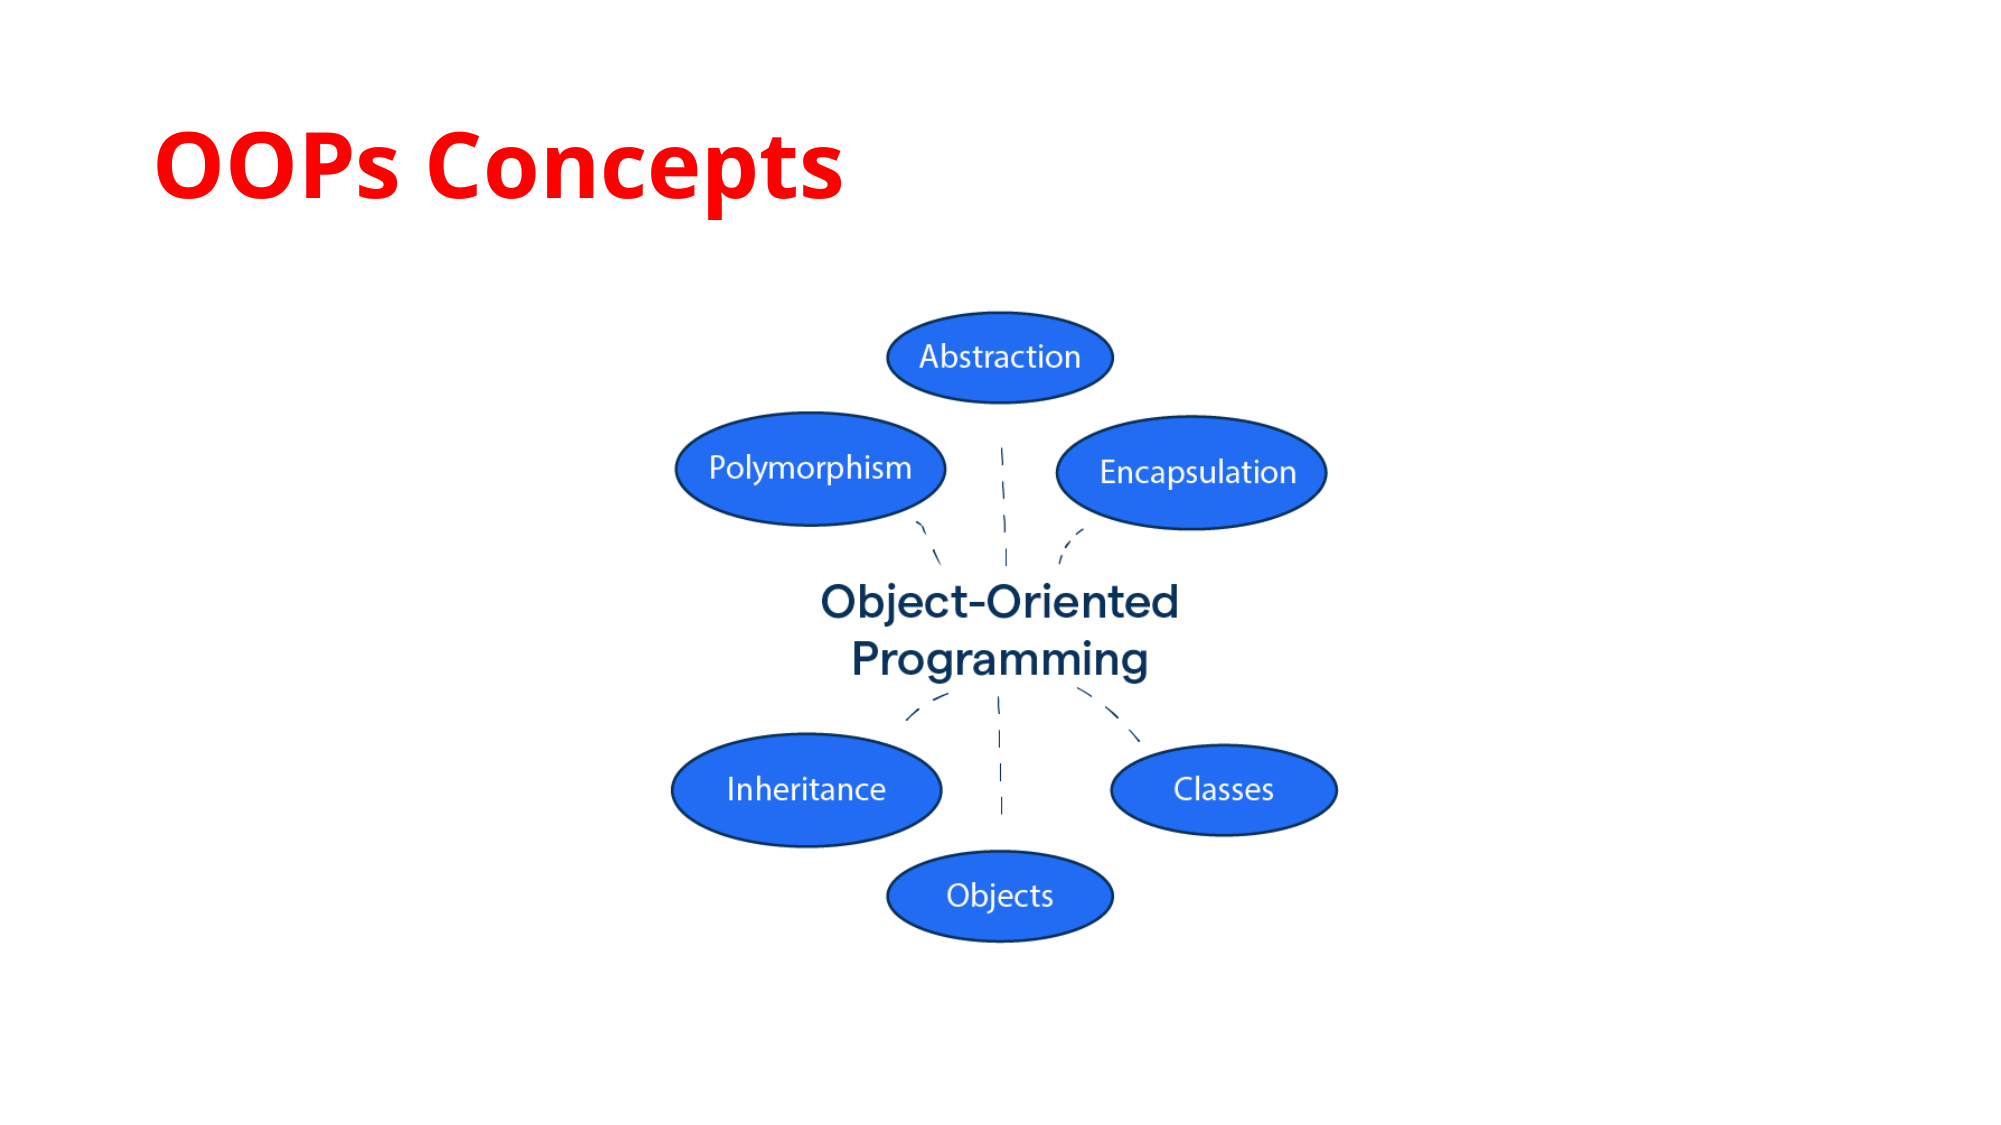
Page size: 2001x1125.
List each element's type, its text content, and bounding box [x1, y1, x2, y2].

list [643, 277, 1357, 992]
title OOPs Concepts [137, 59, 1863, 278]
